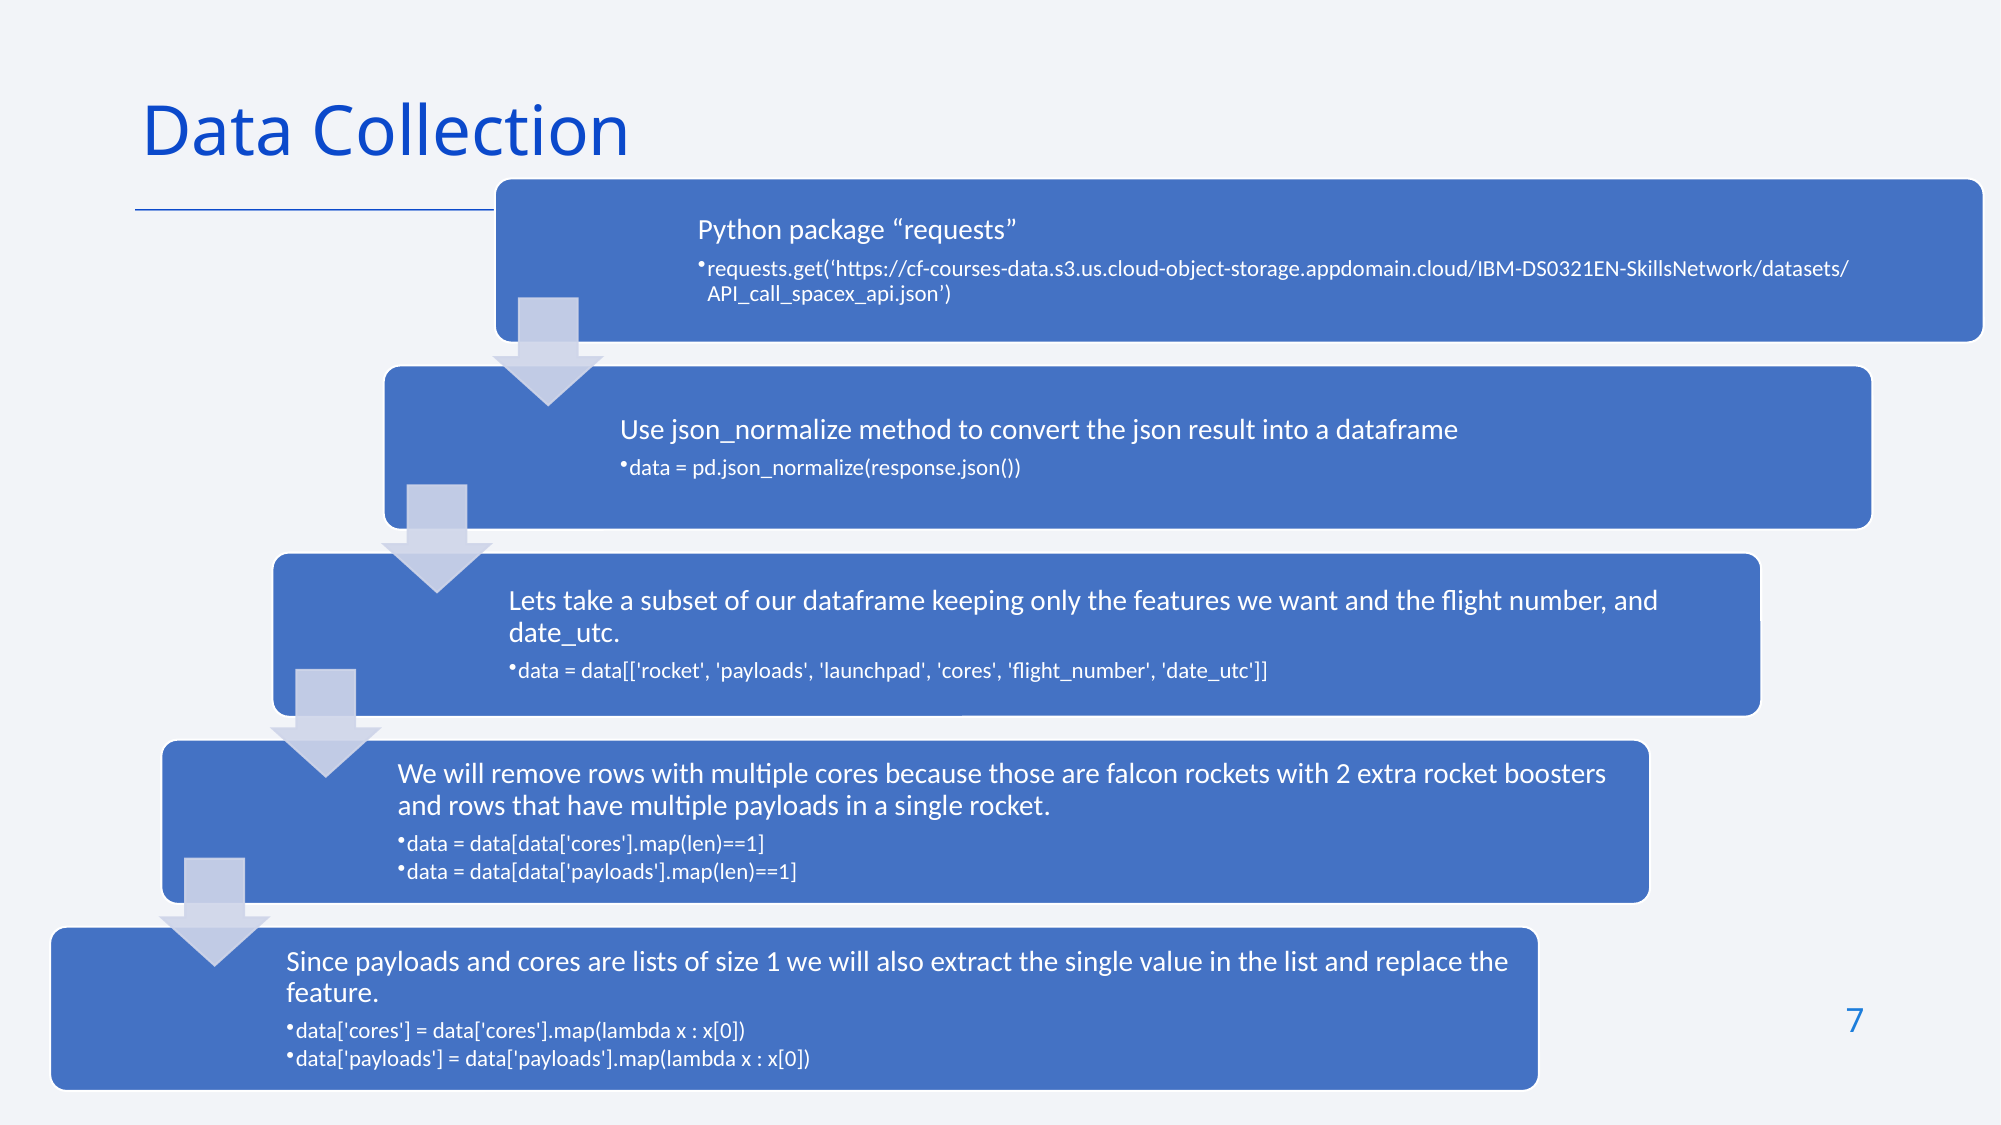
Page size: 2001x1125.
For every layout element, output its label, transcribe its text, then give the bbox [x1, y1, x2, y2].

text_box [50, 178, 1984, 1091]
picture [0, 0, 2001, 1125]
text_box Data Collection [126, 88, 1852, 178]
